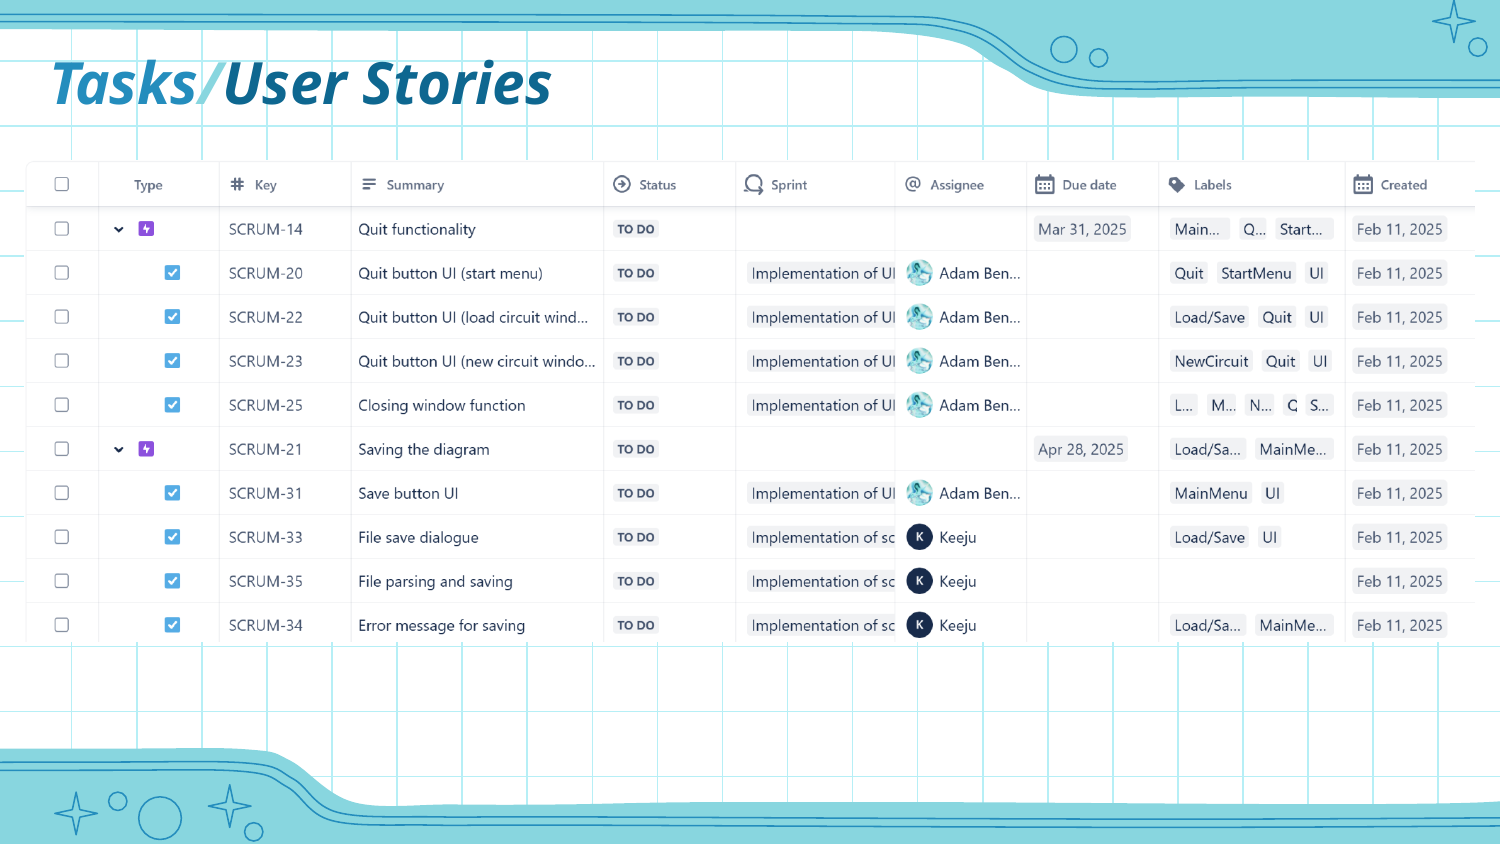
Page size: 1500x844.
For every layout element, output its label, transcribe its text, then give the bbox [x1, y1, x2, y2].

title Tasks/User Stories [34, 31, 1299, 136]
picture [24, 160, 1476, 642]
